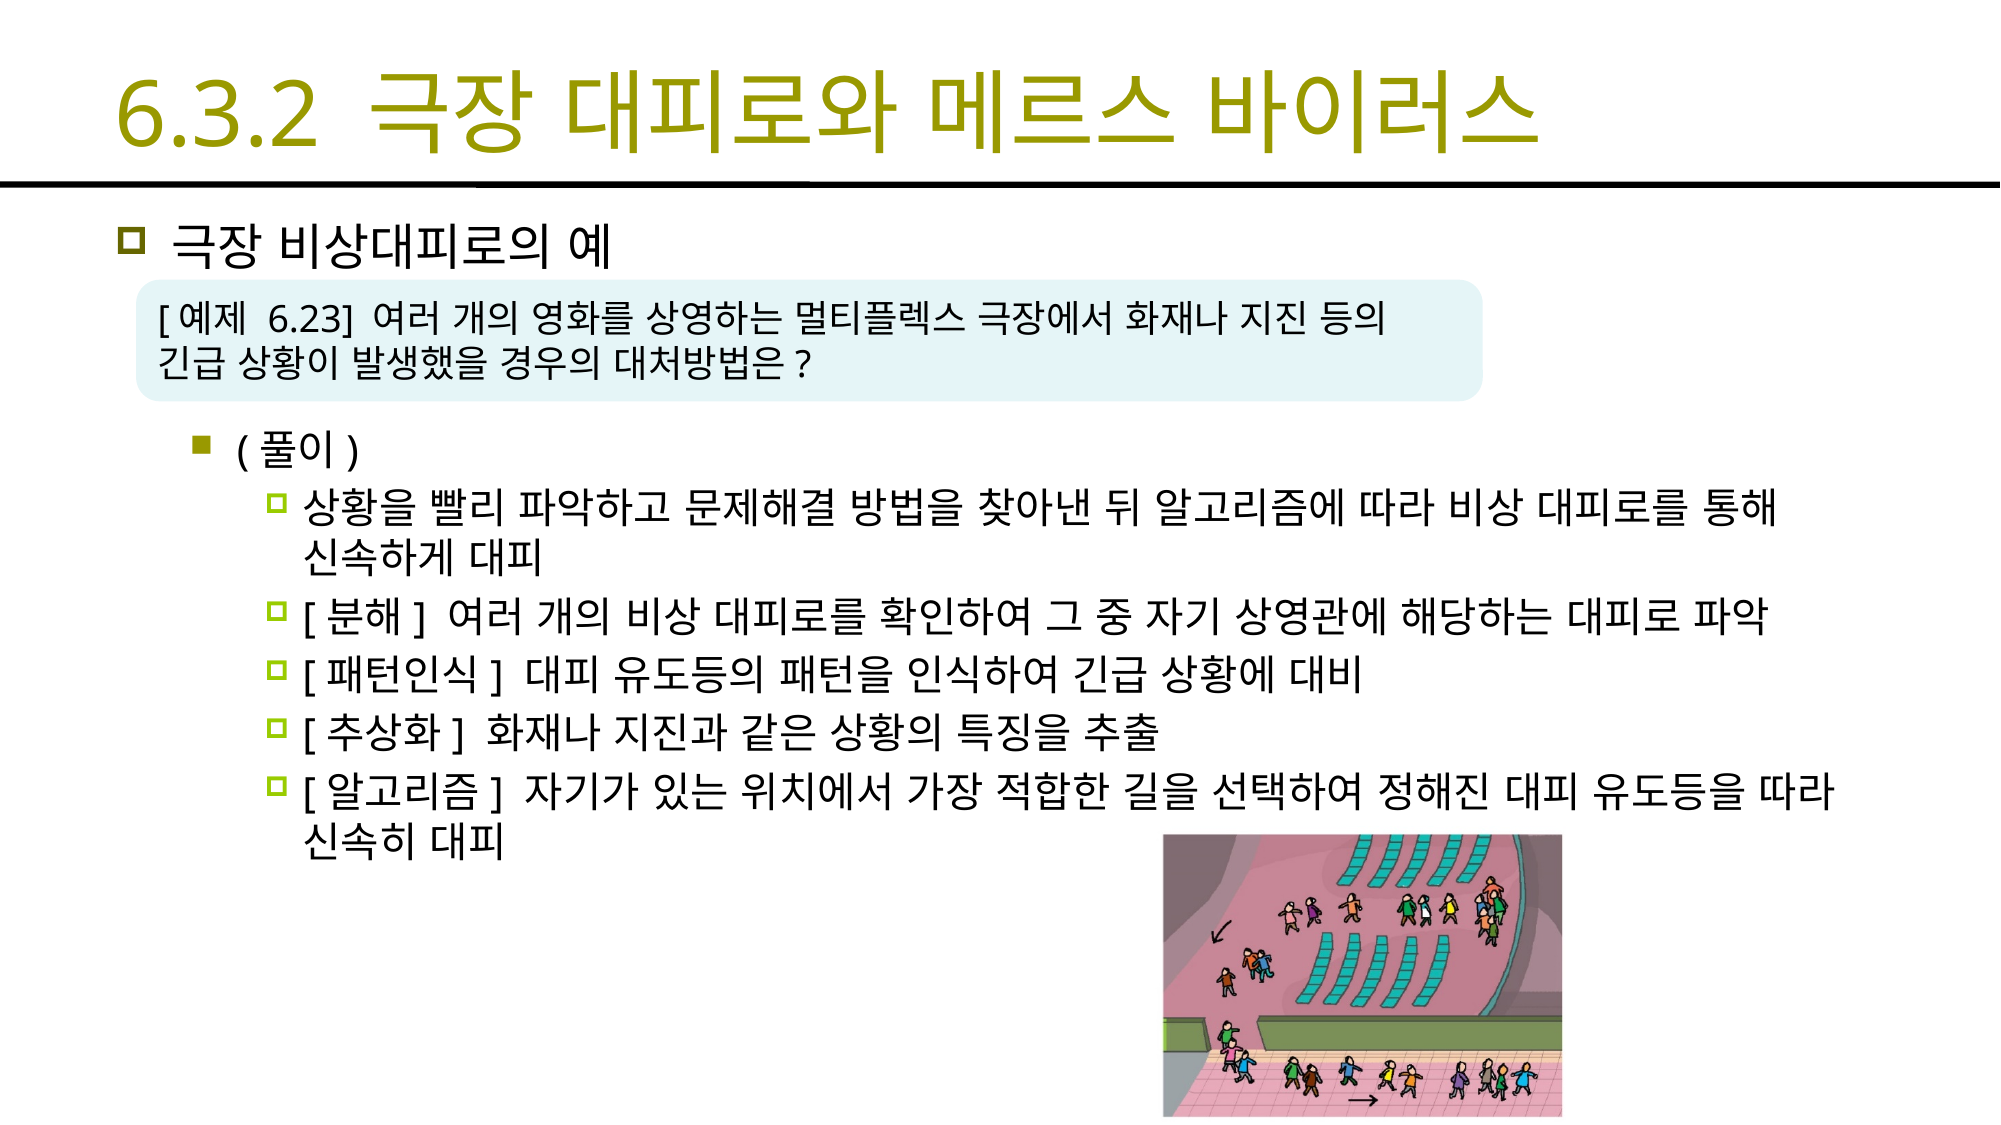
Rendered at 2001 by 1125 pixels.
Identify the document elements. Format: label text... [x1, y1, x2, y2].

list 극장 비상대피로의 예 (풀이) 상황을 빨리 파악하고 문제해결 방법을 찾아낸 뒤 알고리즘에 따라 비상 대피로를 통해 신속하게 대피 [분해] 여러 개의 비상 대피로를 확인하여 그 중 자기 상영관에 해당하는 대피로 파악 [패턴인식] 대피 유도등의 패턴을 인식하여 긴급 상황에 대비 [추상화] 화재나 지진과 같은 상황의 특징을 추출 [알고리즘] 자기가 있는 위치에서 가장 적합한 길을 선택하여 정해진 대피 유도등을 따라 신속히 대피 [99, 208, 1900, 1006]
picture [1137, 826, 1598, 1125]
title 6.3.2 극장 대피로와 메르스 바이러스 [99, 45, 1900, 173]
text_box [예제 6.23] 여러 개의 영화를 상영하는 멀티플렉스 극장에서 화재나 지진 등의 긴급 상황이 발생했을 경우의 대처방법은? [134, 277, 1485, 404]
